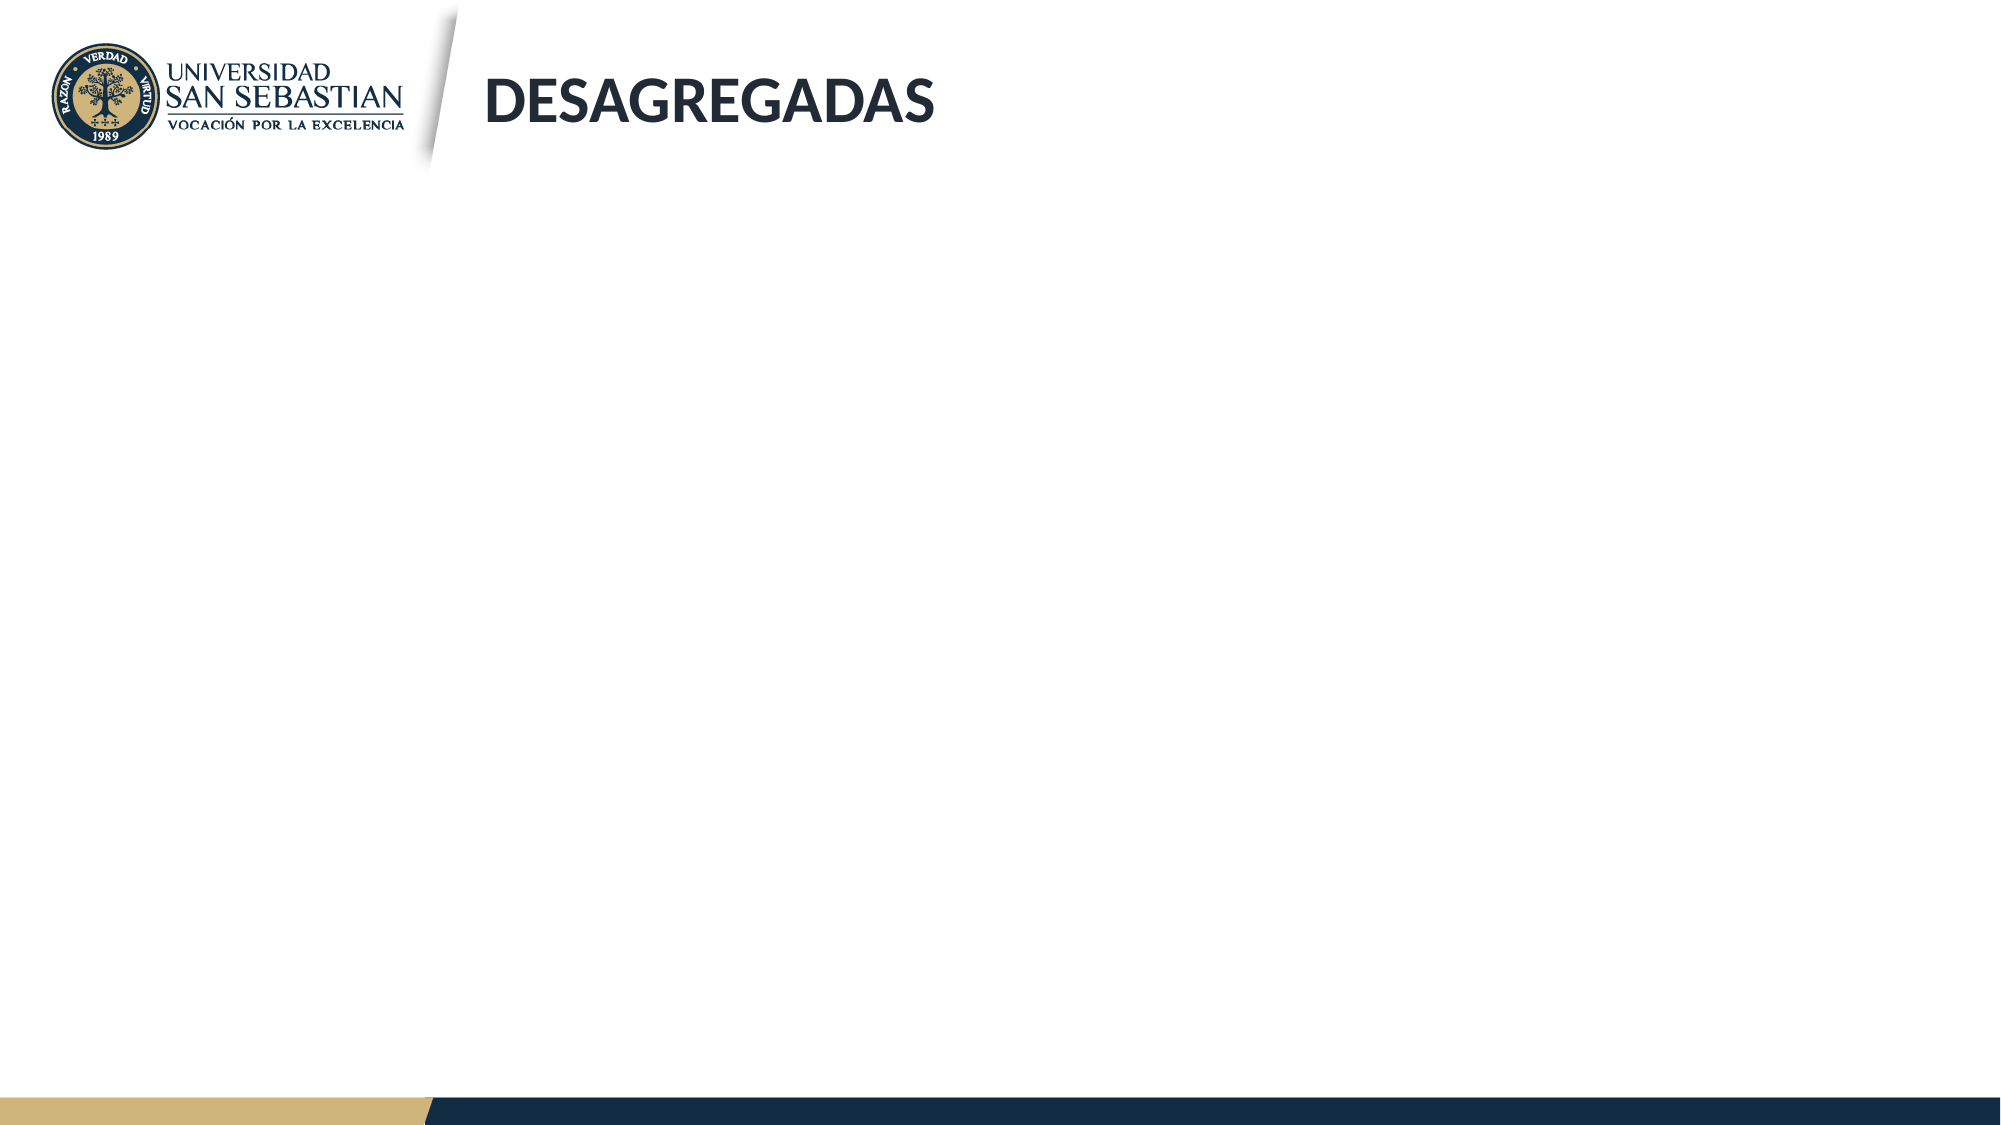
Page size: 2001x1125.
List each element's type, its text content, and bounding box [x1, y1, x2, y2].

text_box DESAGREGADAS [469, 47, 1898, 143]
picture [0, 0, 2001, 1125]
